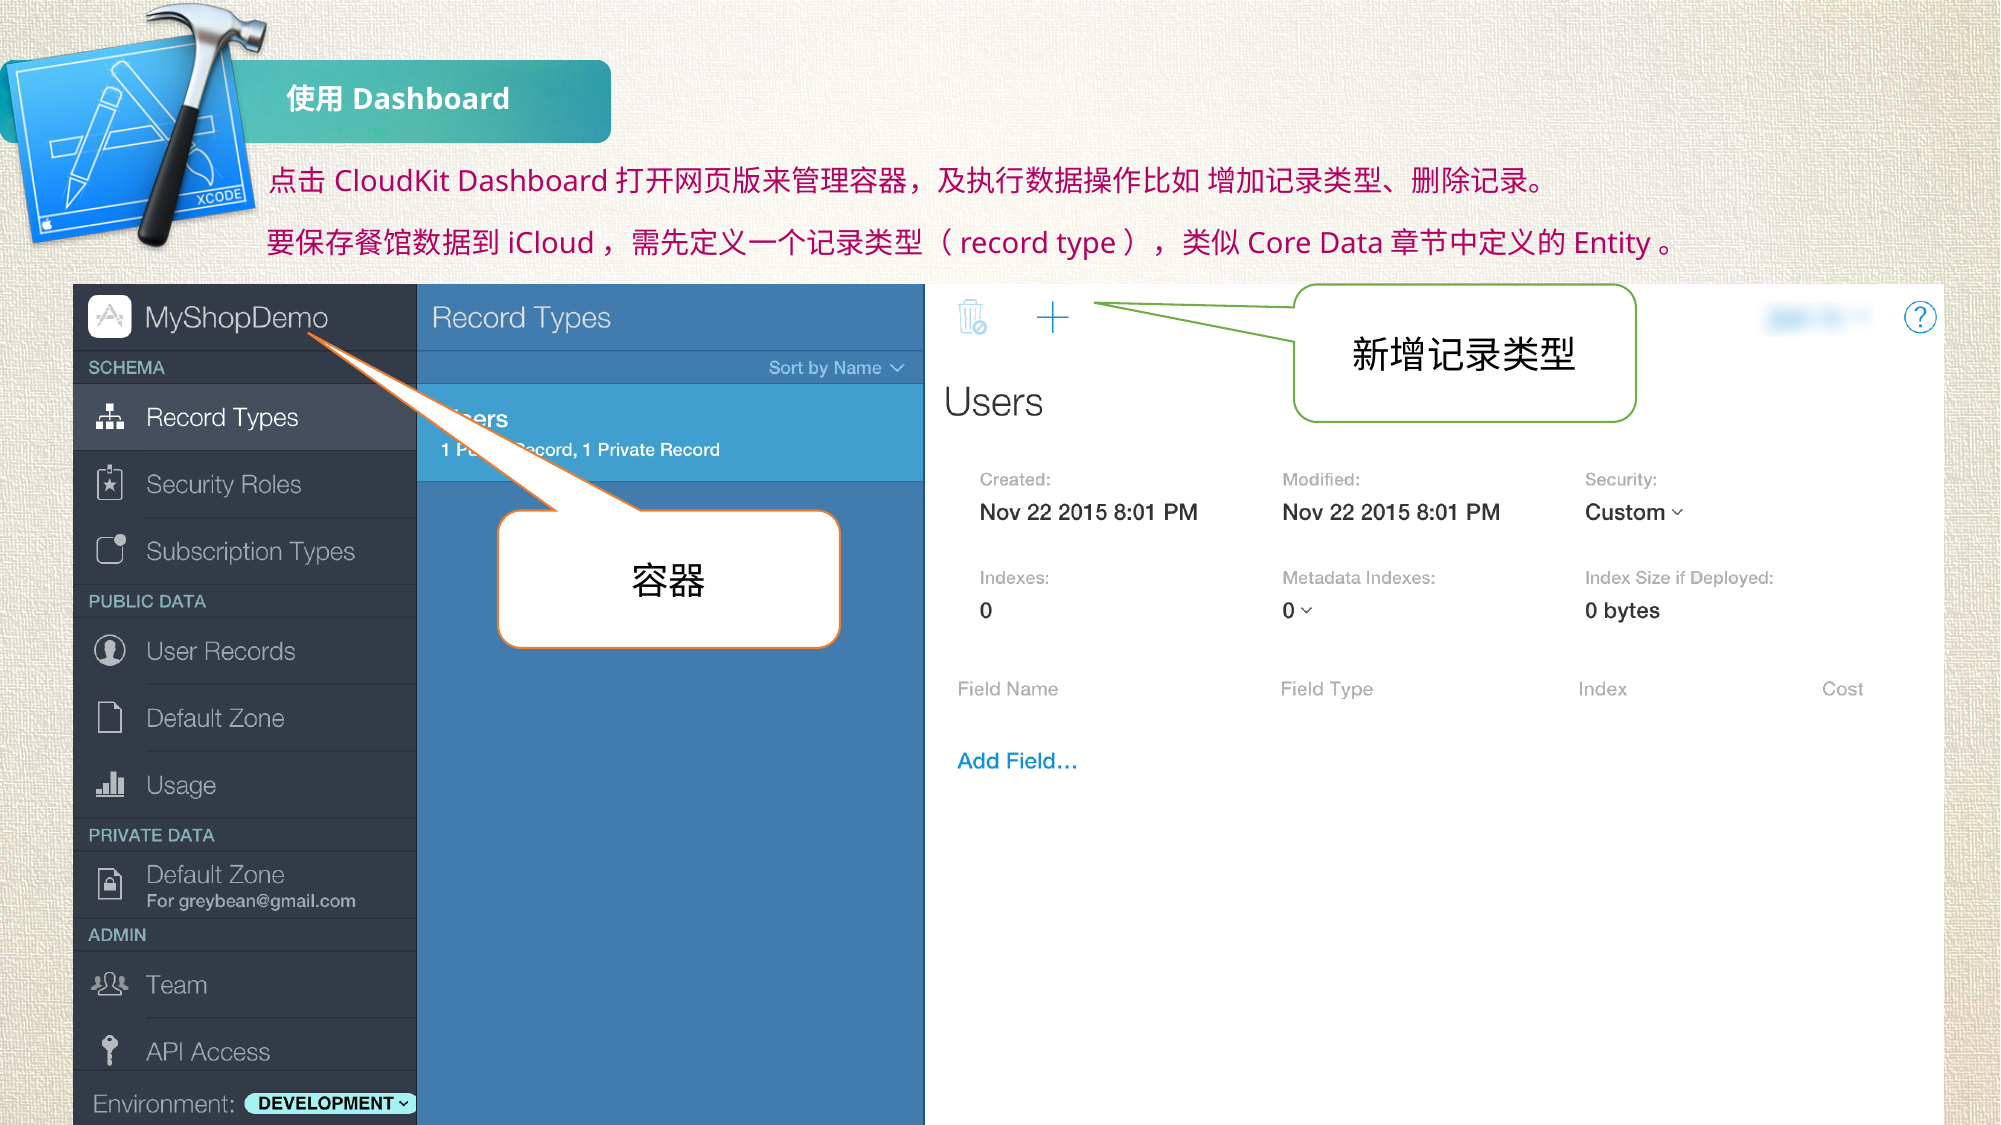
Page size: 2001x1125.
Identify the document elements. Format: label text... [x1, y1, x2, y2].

text_box 点击CloudKit Dashboard打开网页版来管理容器，及执行数据操作比如 增加记录类型、删除记录。 [272, 154, 1902, 205]
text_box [272, 72, 611, 170]
text_box [272, 59, 613, 135]
text_box 要保存餐馆数据到iCloud，需先定义一个记录类型（record type），类似Core Data章节中定义的Entity。 [272, 217, 1900, 267]
picture [0, 0, 2000, 1125]
